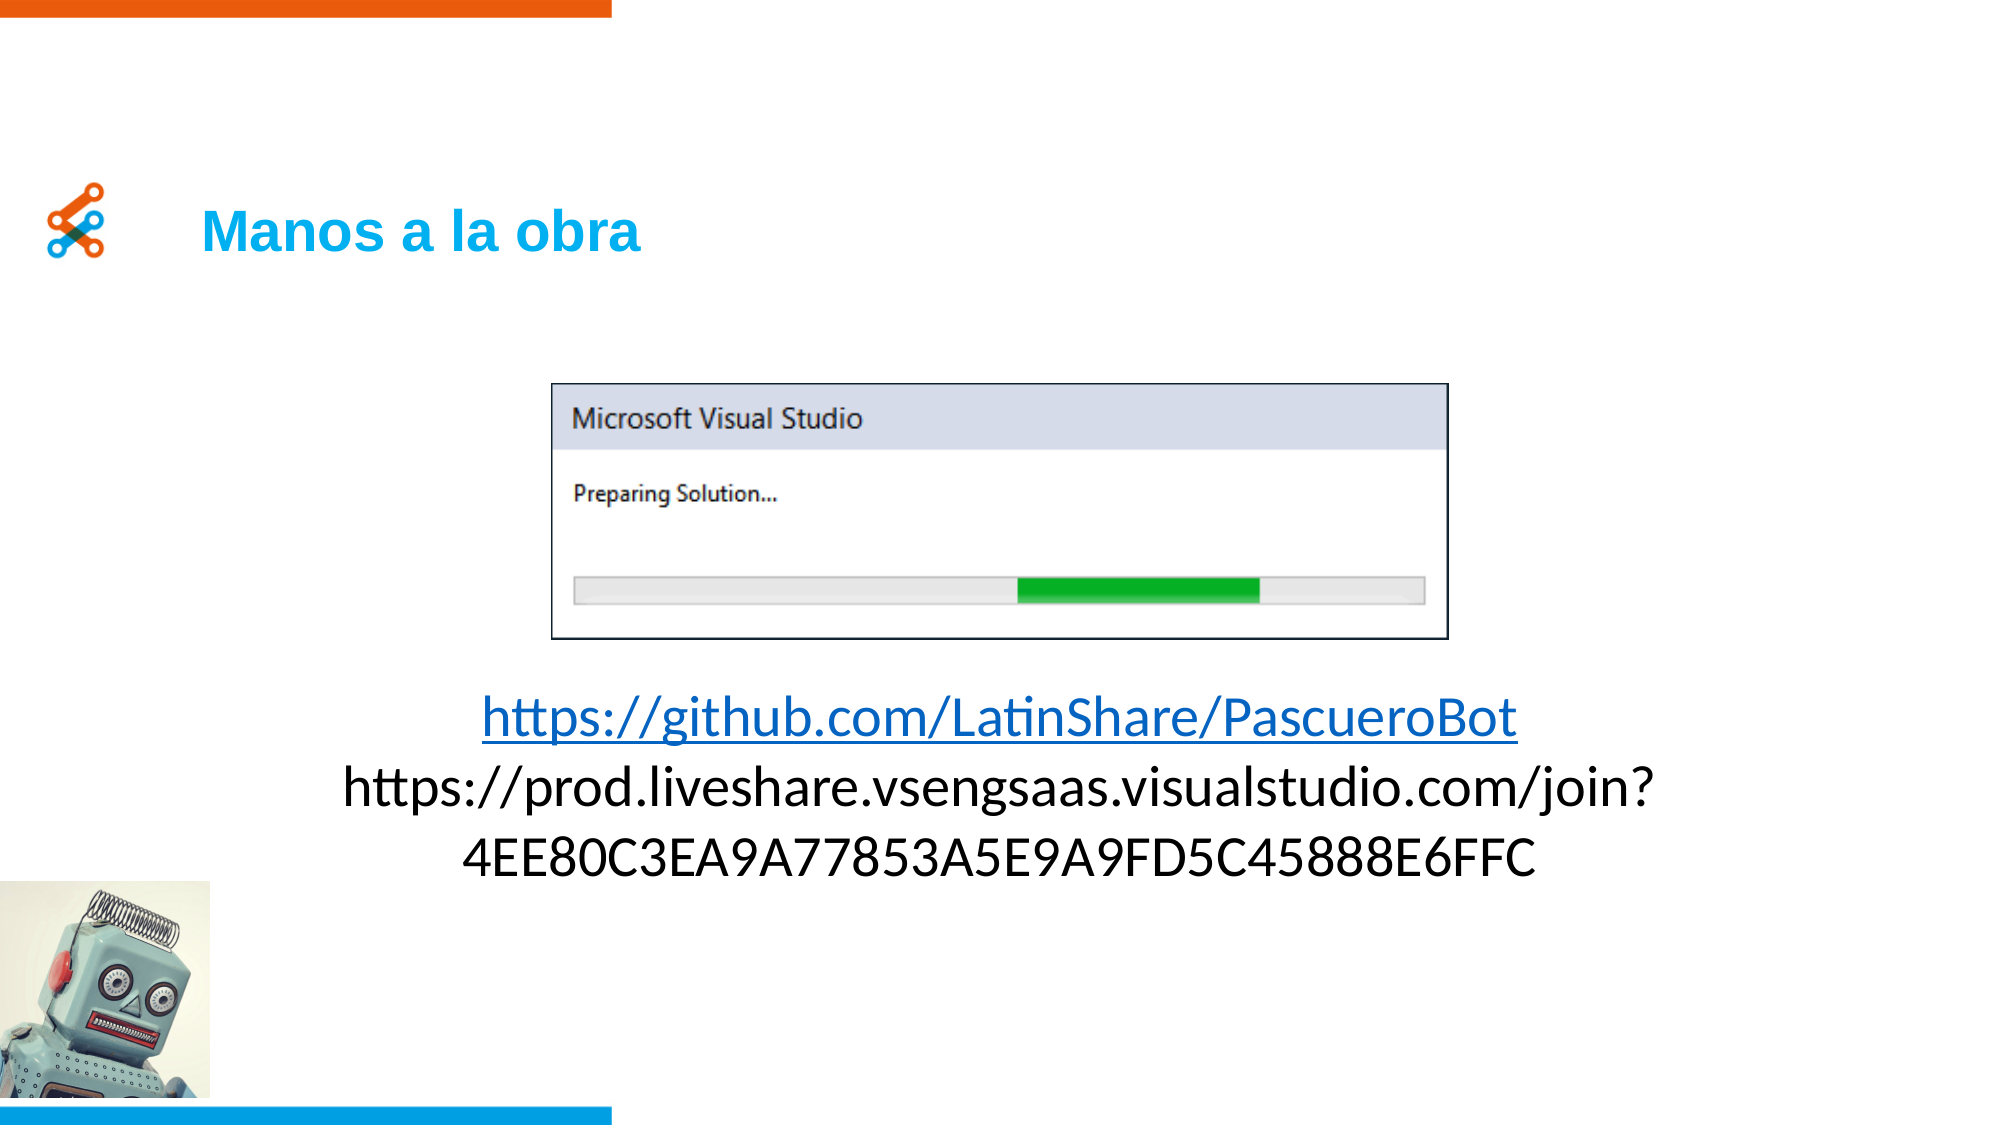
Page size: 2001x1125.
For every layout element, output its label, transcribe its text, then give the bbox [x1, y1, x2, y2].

list Manos a la obra [186, 185, 1843, 267]
picture [0, 0, 2001, 1125]
text_box https://github.com/LatinShare/PascueroBot https://prod.liveshare.vsengsaas.visualstudio.com/join?4EE80C3EA9A77853A5E9A9FD5C45888E6FFC [140, 671, 1860, 896]
